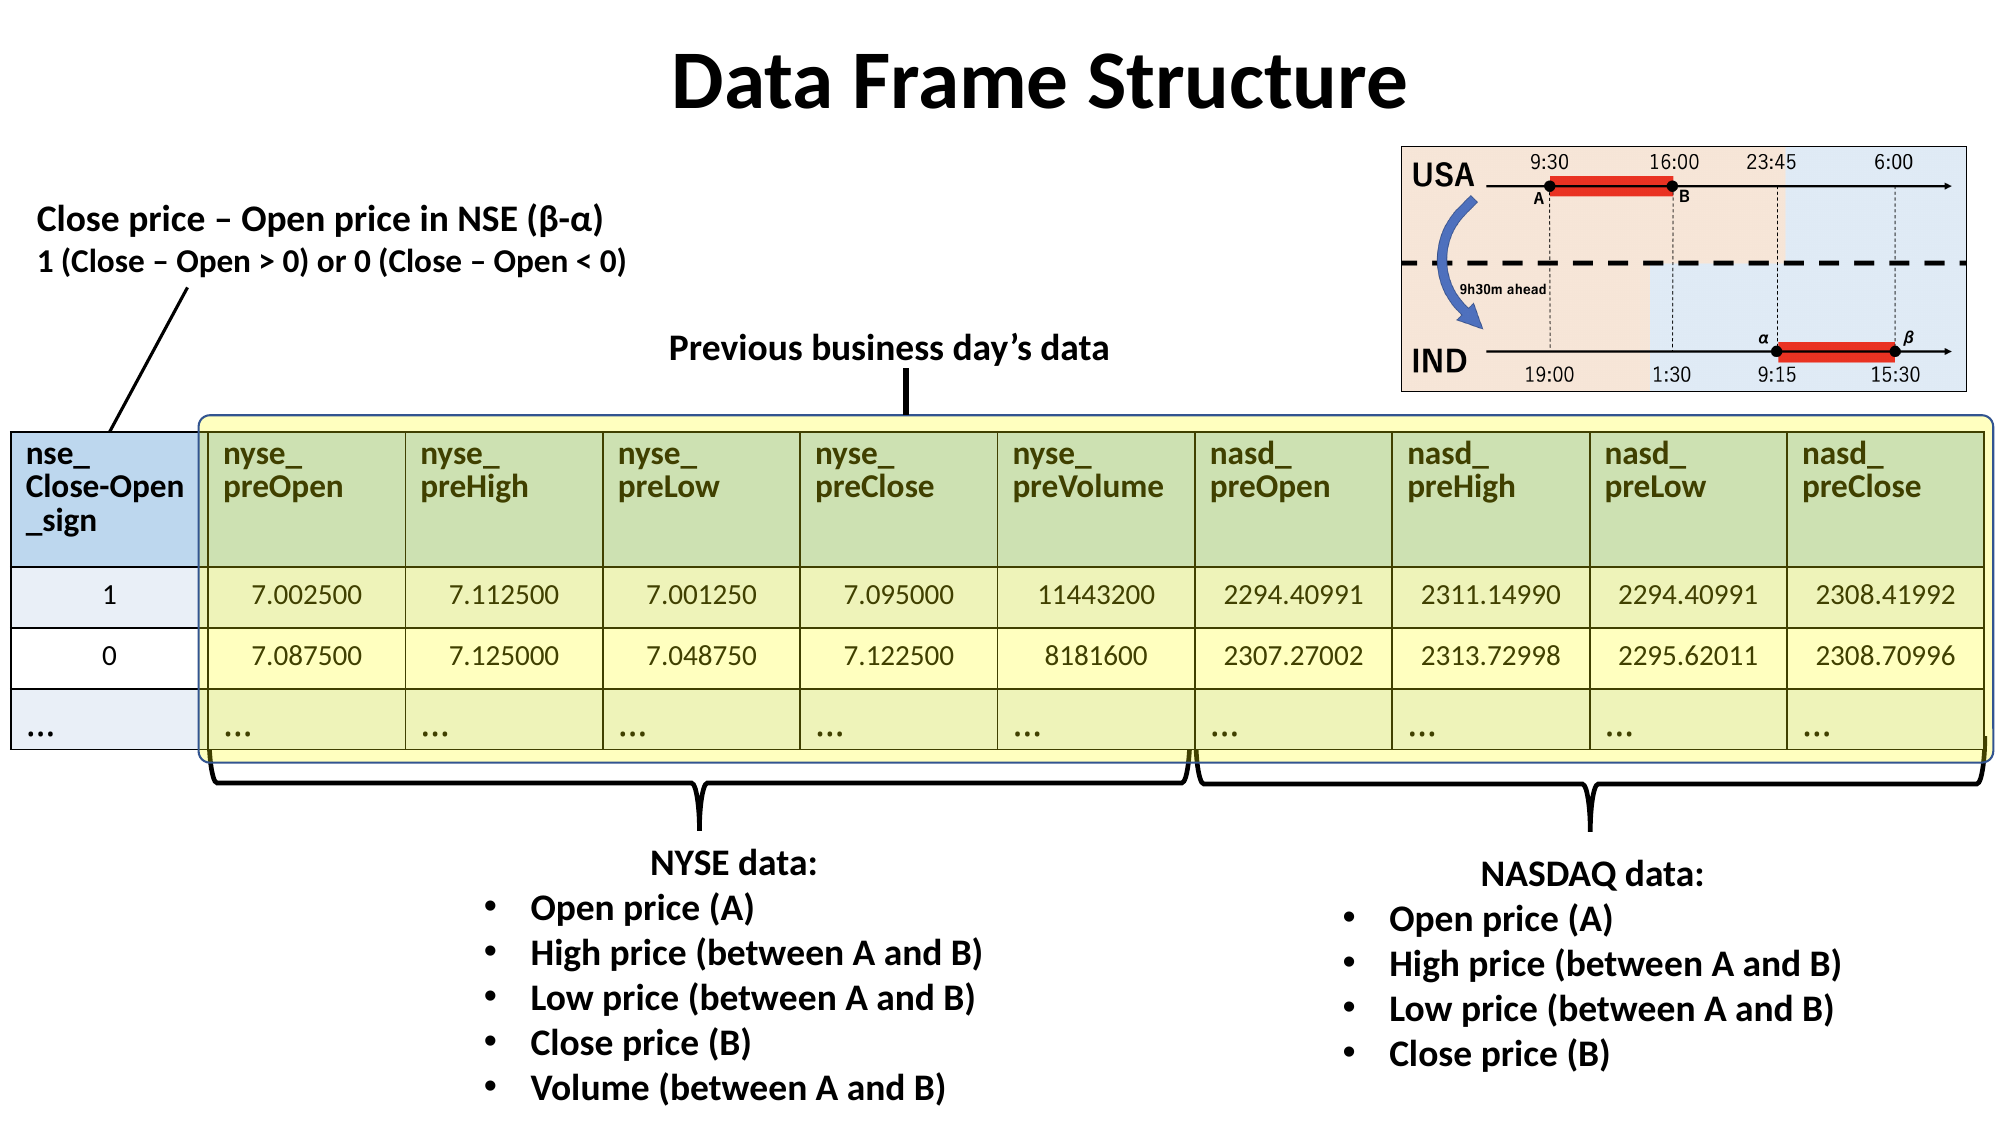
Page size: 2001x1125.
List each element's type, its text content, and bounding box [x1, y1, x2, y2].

table_header nse_ Close-Open _sign [12, 433, 197, 566]
table_cell 0 [12, 629, 197, 688]
text_box Data Frame Structure [657, 17, 1425, 133]
text_box [197, 414, 1995, 764]
picture [1401, 146, 1967, 392]
text_box [1196, 764, 1984, 832]
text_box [109, 287, 188, 433]
text_box [210, 764, 1189, 830]
table_cell 1 [12, 568, 197, 627]
text_box Close price – Open price in NSE (β-α) 1 (Close – Open > 0) or 0 (Close – Open < 0) [22, 186, 643, 287]
table_cell … [12, 690, 197, 749]
text_box NYSE data: Open price (A) High price (between A and B) Low price (between A and B) Close price (B) Volume (between A and B) [468, 830, 999, 1116]
text_box Previous business day’s data [654, 315, 1126, 376]
text_box NASDAQ data: Open price (A) High price (between A and B) Low price (between A and B) Close price (B) [1327, 841, 1858, 1082]
